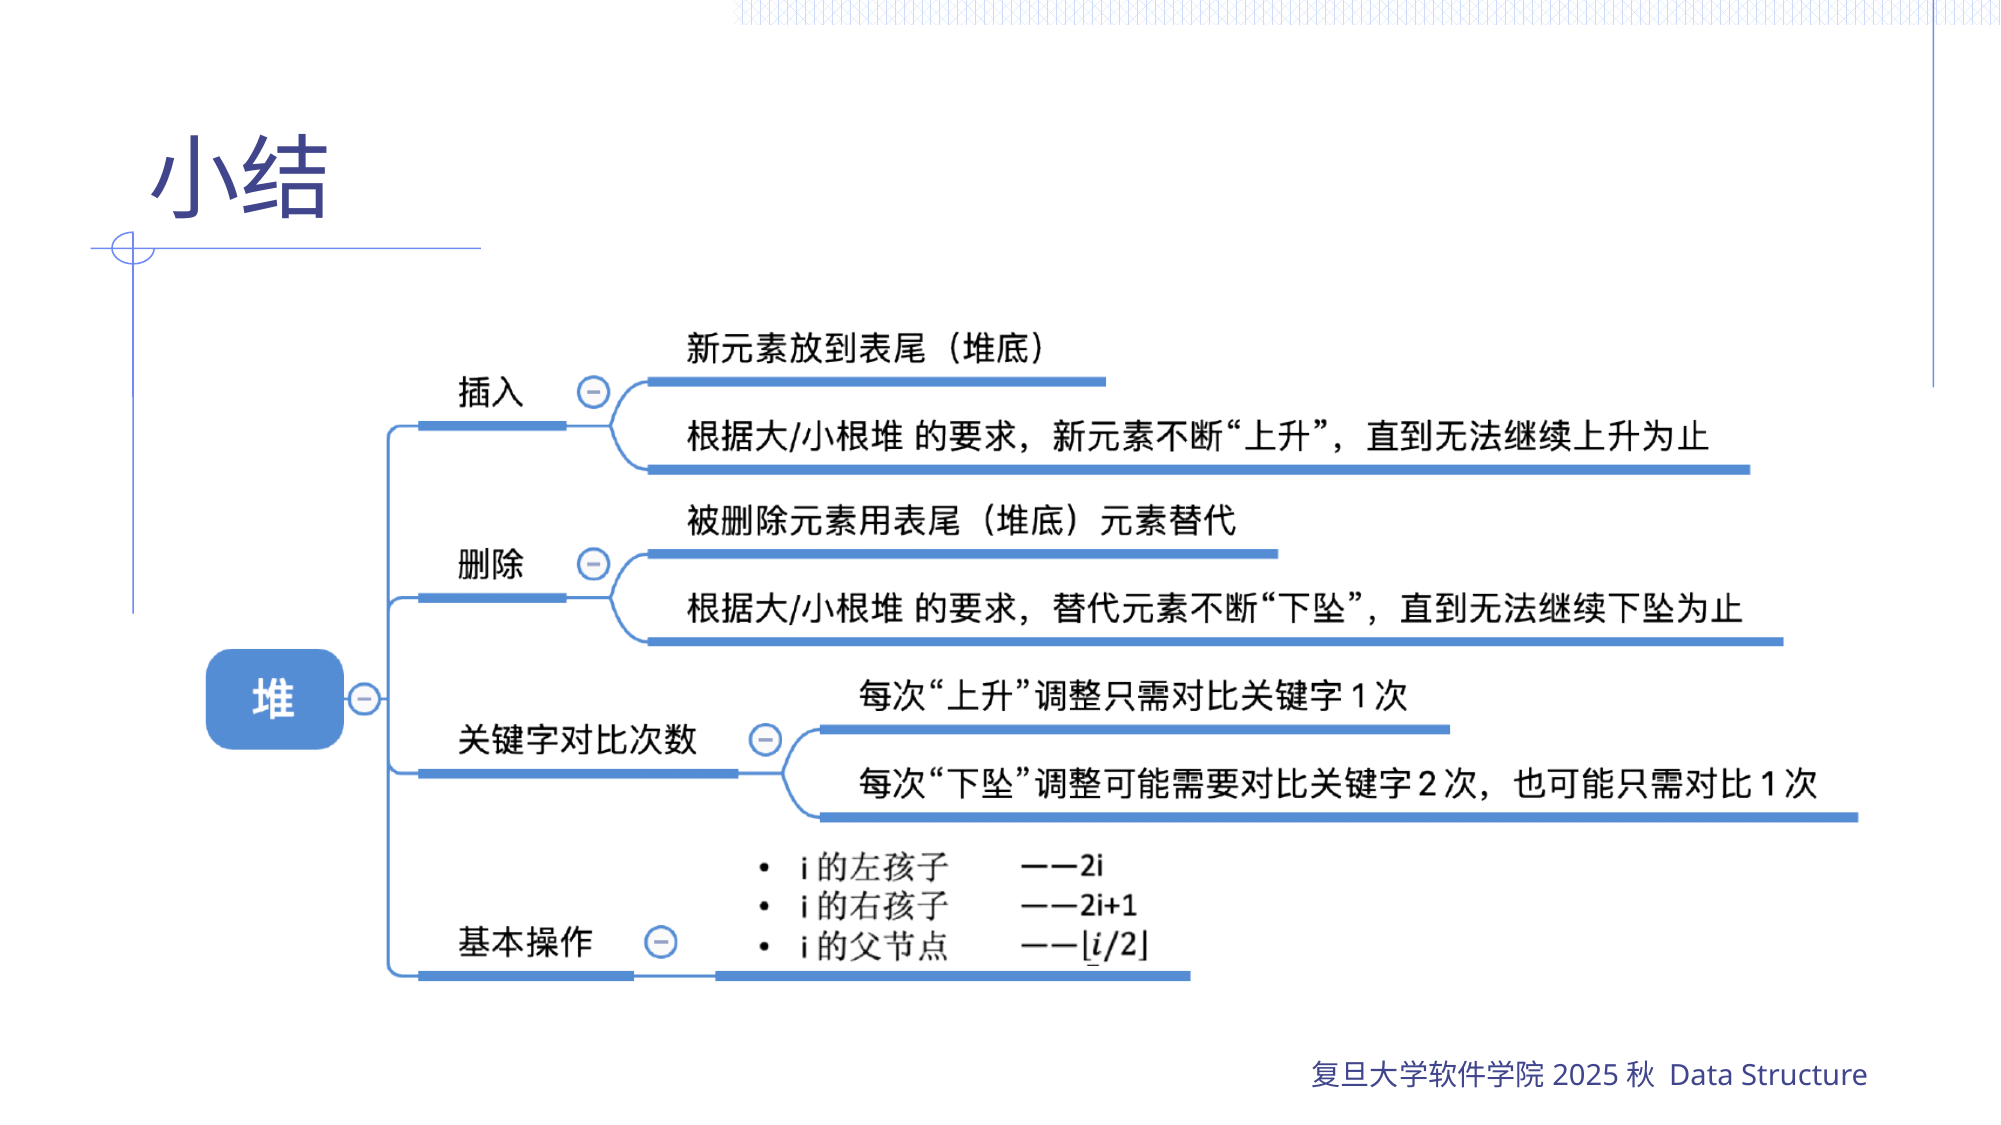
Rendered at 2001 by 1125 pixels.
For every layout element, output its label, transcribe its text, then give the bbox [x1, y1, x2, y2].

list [161, 280, 1906, 1020]
title 小结 [133, 50, 1834, 238]
